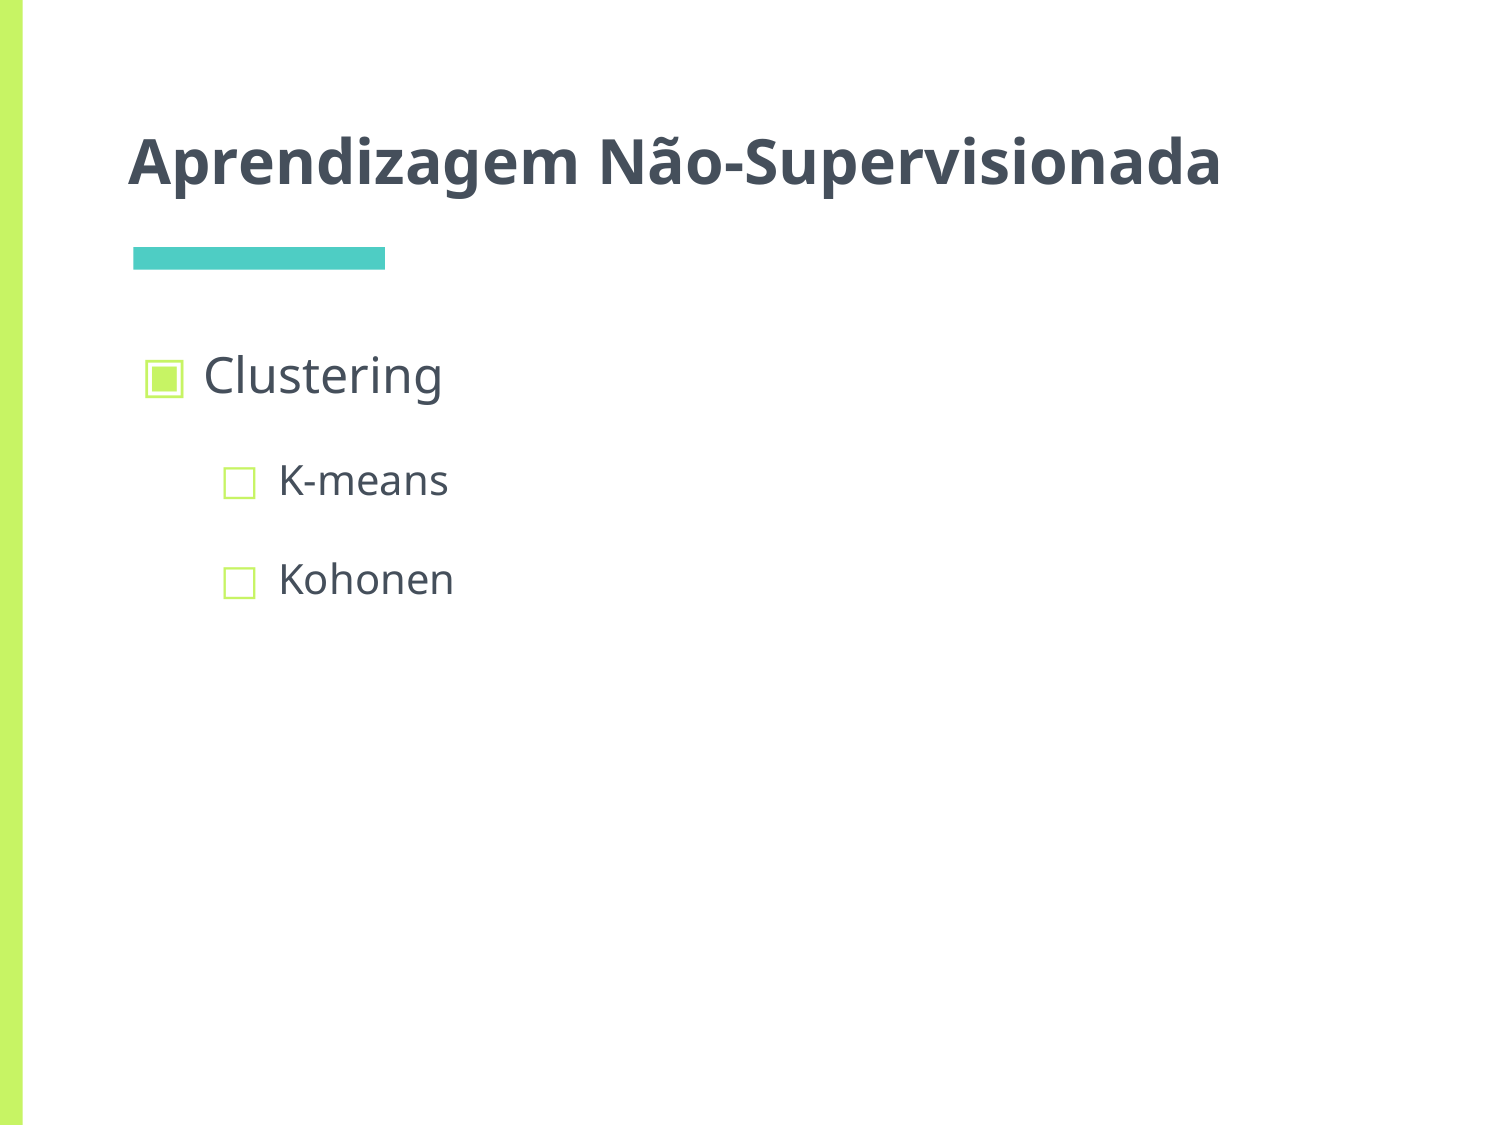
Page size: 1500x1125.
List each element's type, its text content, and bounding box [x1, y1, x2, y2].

title Aprendizagem Não-Supervisionada [113, 0, 1387, 212]
list Clustering K-means Kohonen [113, 268, 1387, 993]
